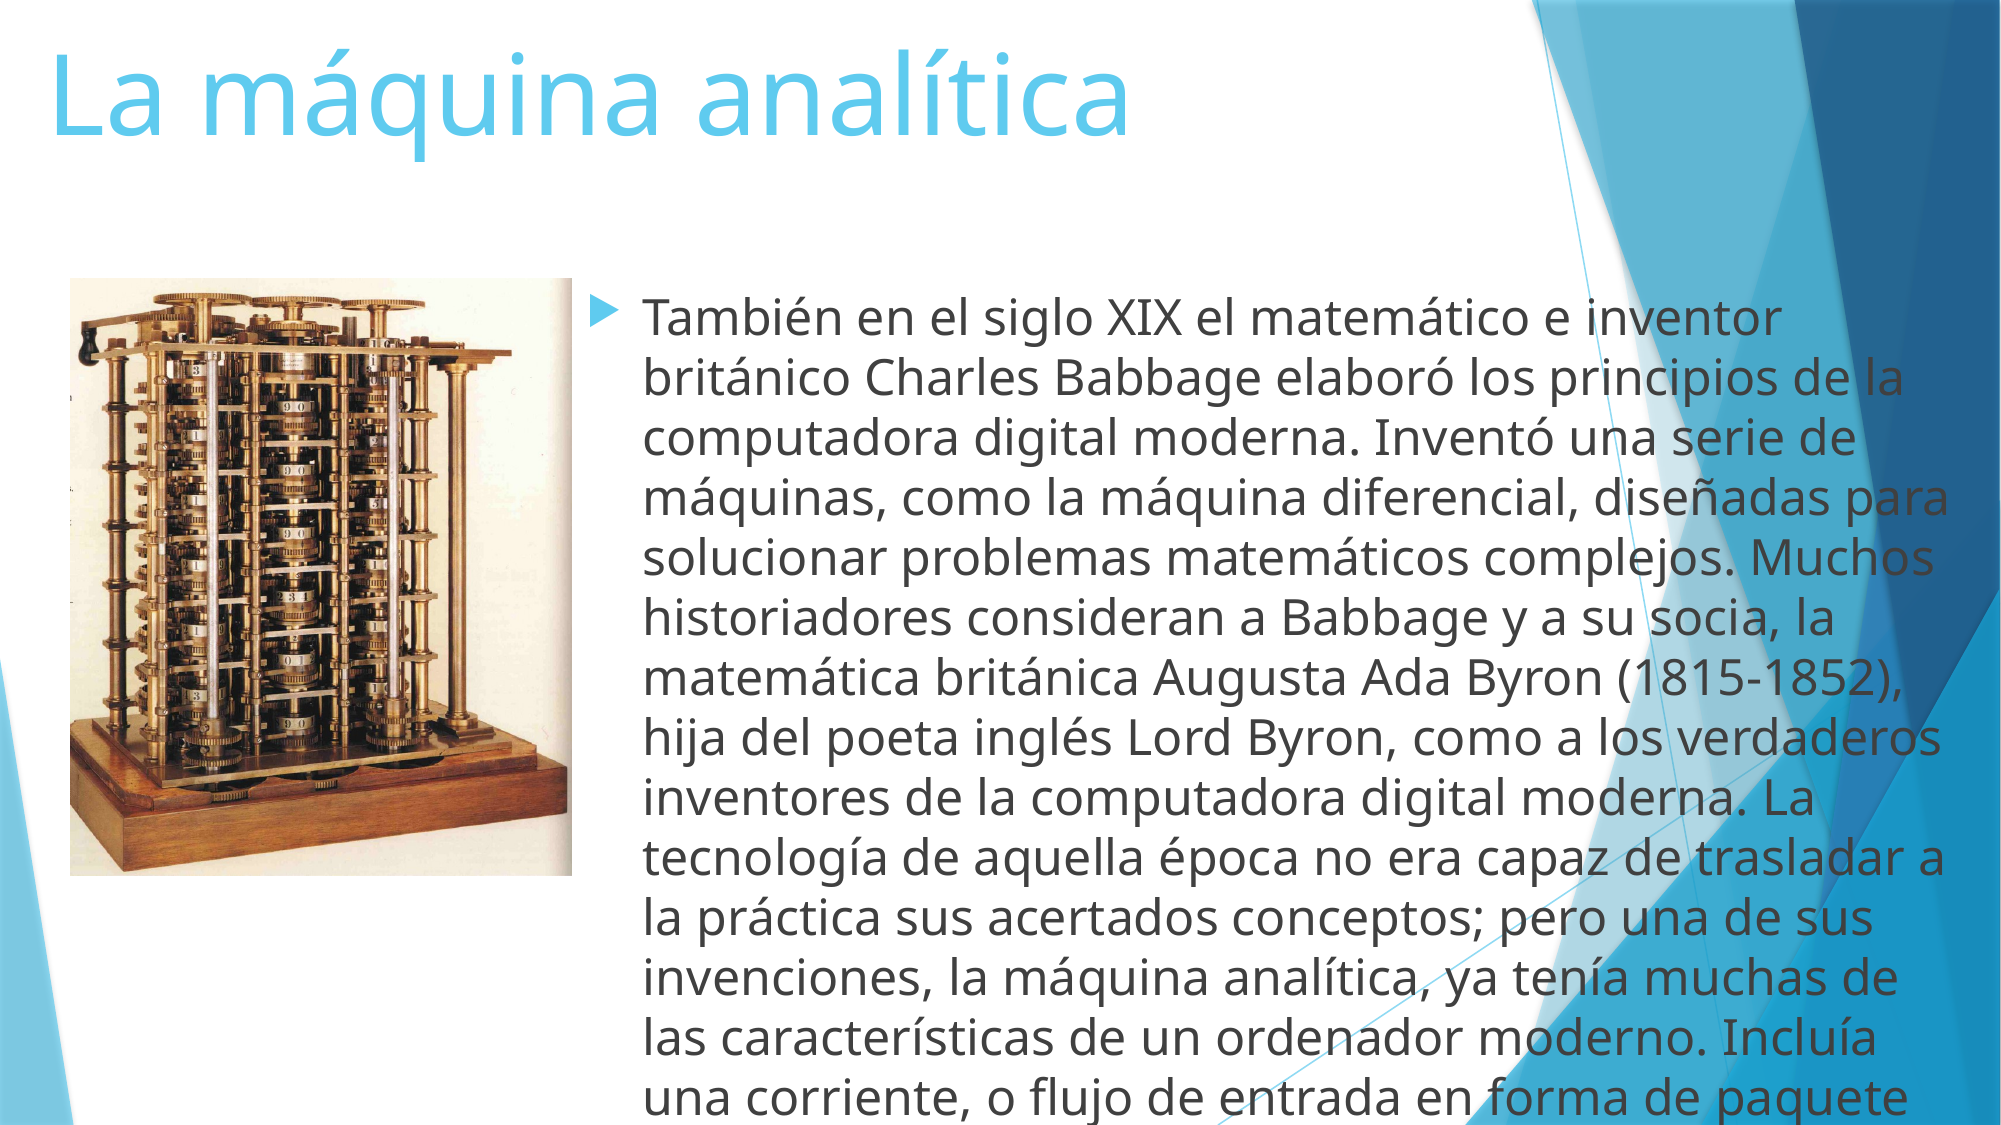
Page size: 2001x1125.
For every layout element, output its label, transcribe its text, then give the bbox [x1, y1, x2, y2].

title La máquina analítica [30, 15, 1442, 233]
picture [70, 277, 572, 876]
list También en el siglo XIX el matemático e inventor británico Charles Babbage elaboró los principios de la computadora digital moderna. Inventó una serie de máquinas, como la máquina diferencial, diseñadas para solucionar problemas matemáticos complejos. Muchos historiadores consideran a Babbage y a su socia, la matemática británica Augusta Ada Byron (1815-1852), hija del poeta inglés Lord Byron, como a los verdaderos inventores de la computadora digital moderna. La tecnología de aquella época no era capaz de trasladar a la práctica sus acertados conceptos; pero una de sus invenciones, la máquina analítica, ya tenía muchas de las características de un ordenador moderno. Incluía una corriente, o flujo de entrada en forma de paquete de tarjetas perforadas, una memoria para guardar los datos, un procesador para las operaciones matemáticas y una impresora para hacer permanente el registro. [571, 278, 1977, 954]
